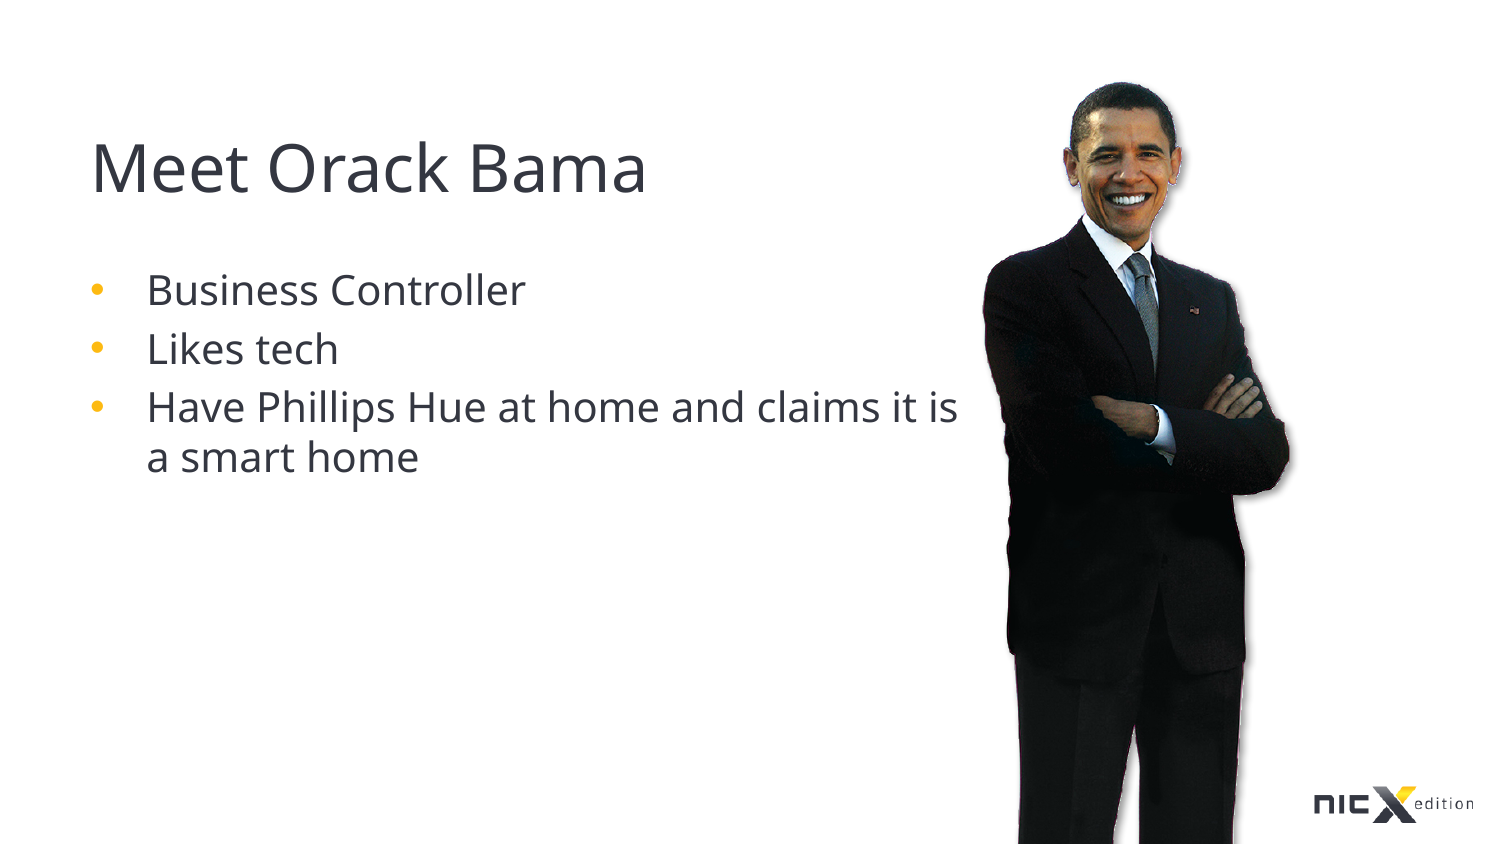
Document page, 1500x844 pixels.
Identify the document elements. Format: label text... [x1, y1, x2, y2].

picture [0, 0, 1500, 844]
title Meet Orack Bama [75, 91, 567, 242]
list Business Controller Likes tech Have Phillips Hue at home and claims it is a smart home [75, 256, 567, 694]
